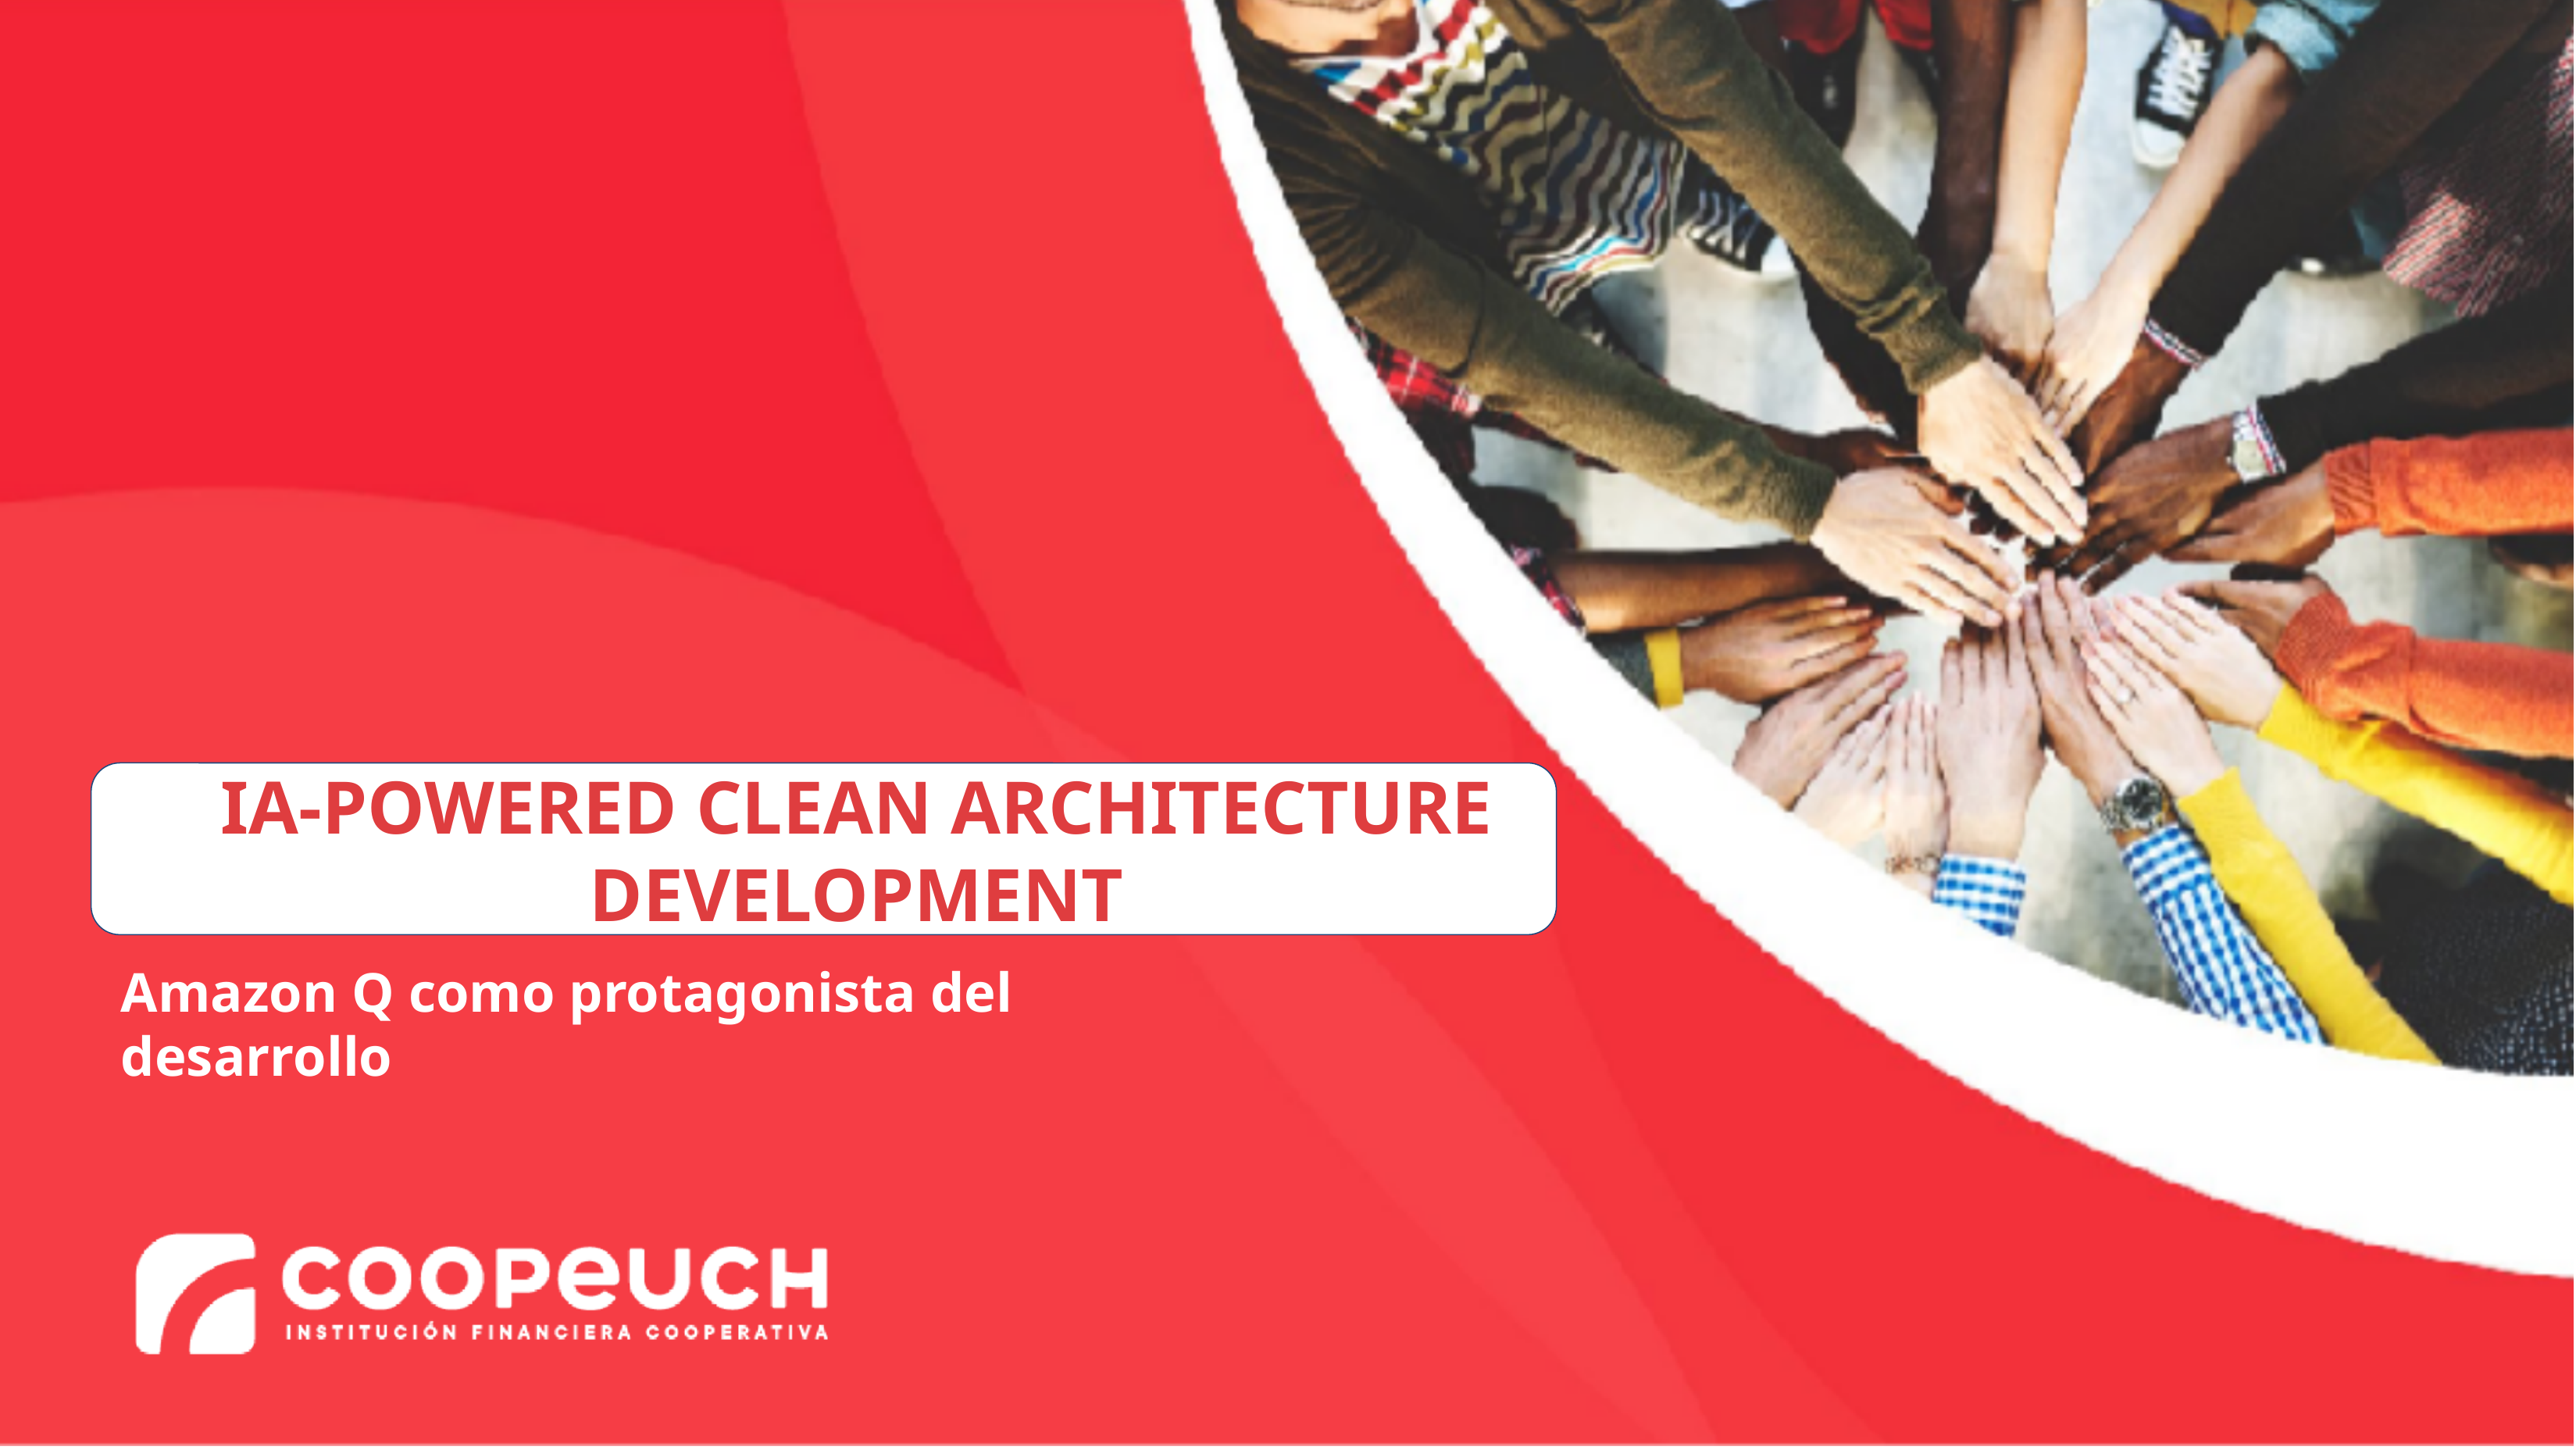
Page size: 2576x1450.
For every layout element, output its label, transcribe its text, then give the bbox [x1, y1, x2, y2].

text_box Amazon Q como protagonista del desarrollo [119, 956, 1273, 1088]
title IA-POWERED CLEAN ARCHITECTURE DEVELOPMENT [112, 760, 1599, 1004]
picture [0, 0, 2574, 1446]
text_box [91, 763, 112, 934]
